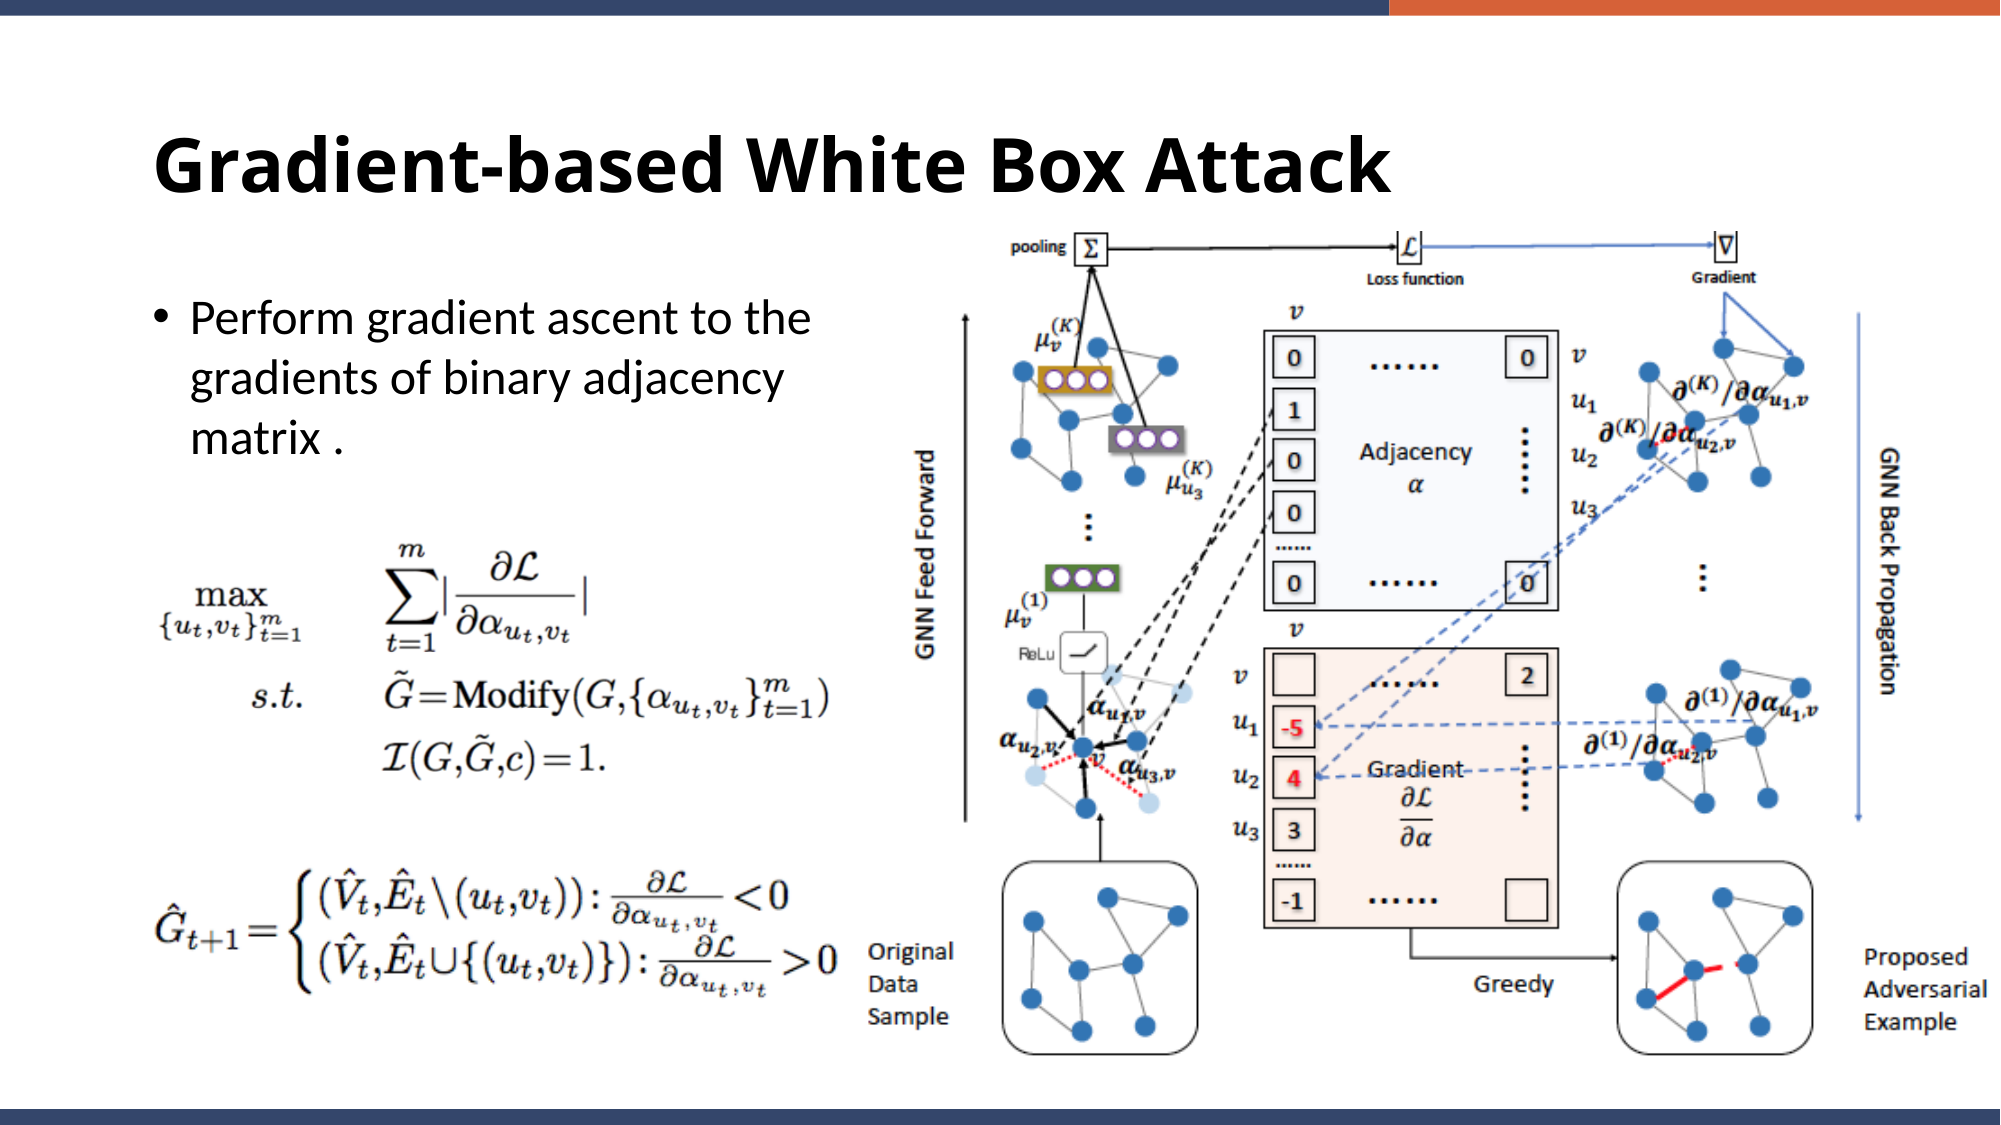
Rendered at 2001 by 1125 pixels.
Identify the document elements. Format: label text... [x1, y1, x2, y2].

picture [137, 231, 1994, 1061]
title Gradient-based White Box Attack [137, 59, 1863, 278]
